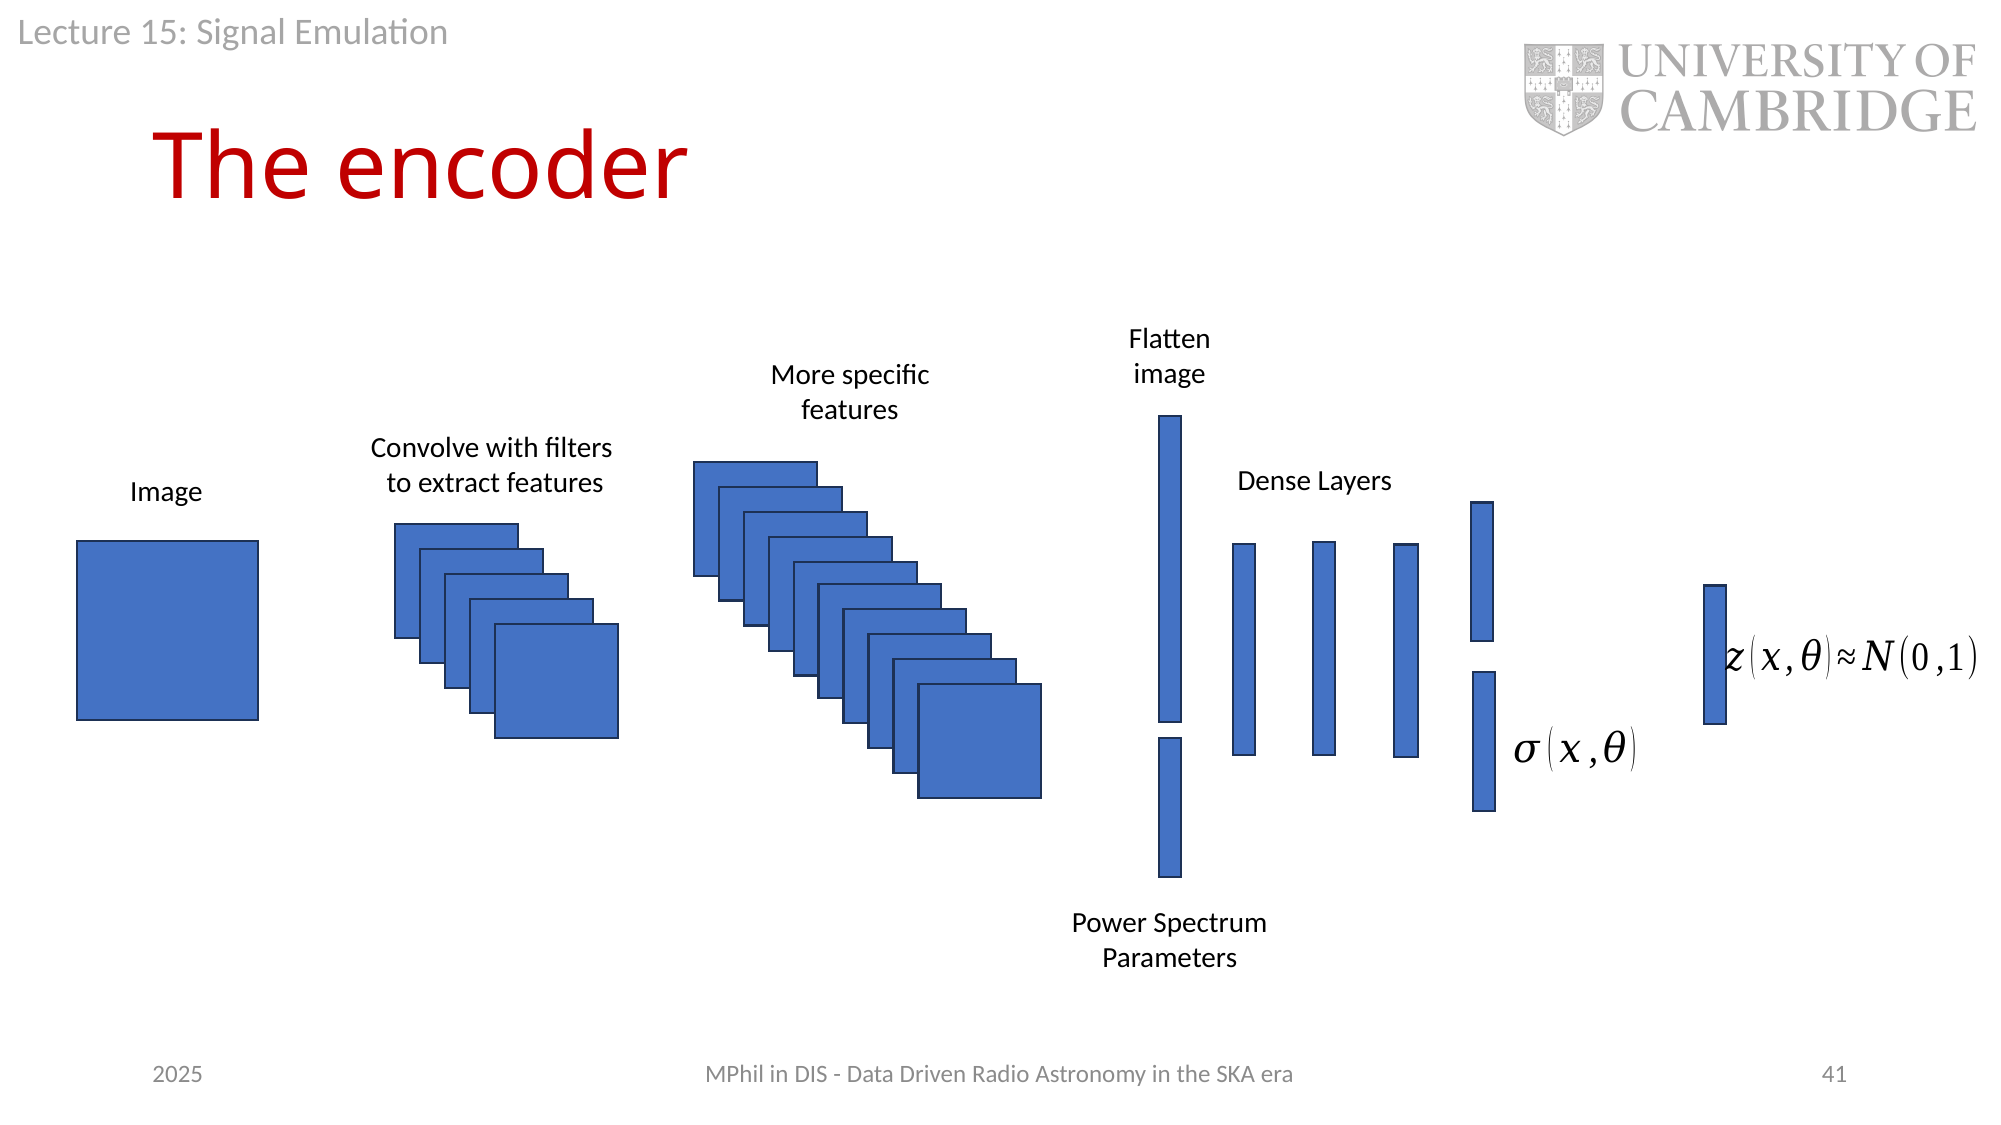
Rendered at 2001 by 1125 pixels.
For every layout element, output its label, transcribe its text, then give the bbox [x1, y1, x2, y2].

text_box [1232, 543, 1256, 756]
text_box [1312, 541, 1336, 756]
text_box [1703, 584, 1727, 725]
text_box [76, 540, 259, 721]
slide_number 41 [1412, 1042, 1863, 1103]
text_box [768, 536, 893, 652]
text_box [444, 573, 569, 689]
text_box [793, 561, 918, 677]
text_box [842, 608, 967, 724]
footer MPhil in DIS - Data Driven Radio Astronomy in the SKA era [662, 1042, 1338, 1103]
text_box Dense Layers [1222, 453, 1407, 504]
text_box [1470, 501, 1494, 642]
text_box [1158, 737, 1182, 878]
text_box Power Spectrum Parameters [1057, 896, 1283, 981]
text_box [394, 523, 519, 639]
text_box [892, 658, 1017, 774]
text_box [469, 598, 594, 714]
text_box [1472, 671, 1496, 812]
text_box [917, 683, 1042, 799]
text_box Convolve with filters to extract features [356, 420, 635, 506]
text_box [494, 623, 619, 739]
text_box [817, 583, 942, 699]
text_box [743, 511, 868, 627]
text_box [718, 486, 843, 602]
text_box Image [115, 464, 218, 515]
text_box [867, 633, 992, 749]
title The encoder [137, 59, 1863, 278]
text_box [693, 461, 818, 577]
text_box Flatten image [1113, 311, 1226, 397]
slide_number 2025 [137, 1042, 588, 1103]
text_box [1393, 543, 1419, 758]
text_box [419, 548, 544, 664]
text_box More specific features [755, 348, 945, 433]
text_box [1158, 415, 1182, 723]
